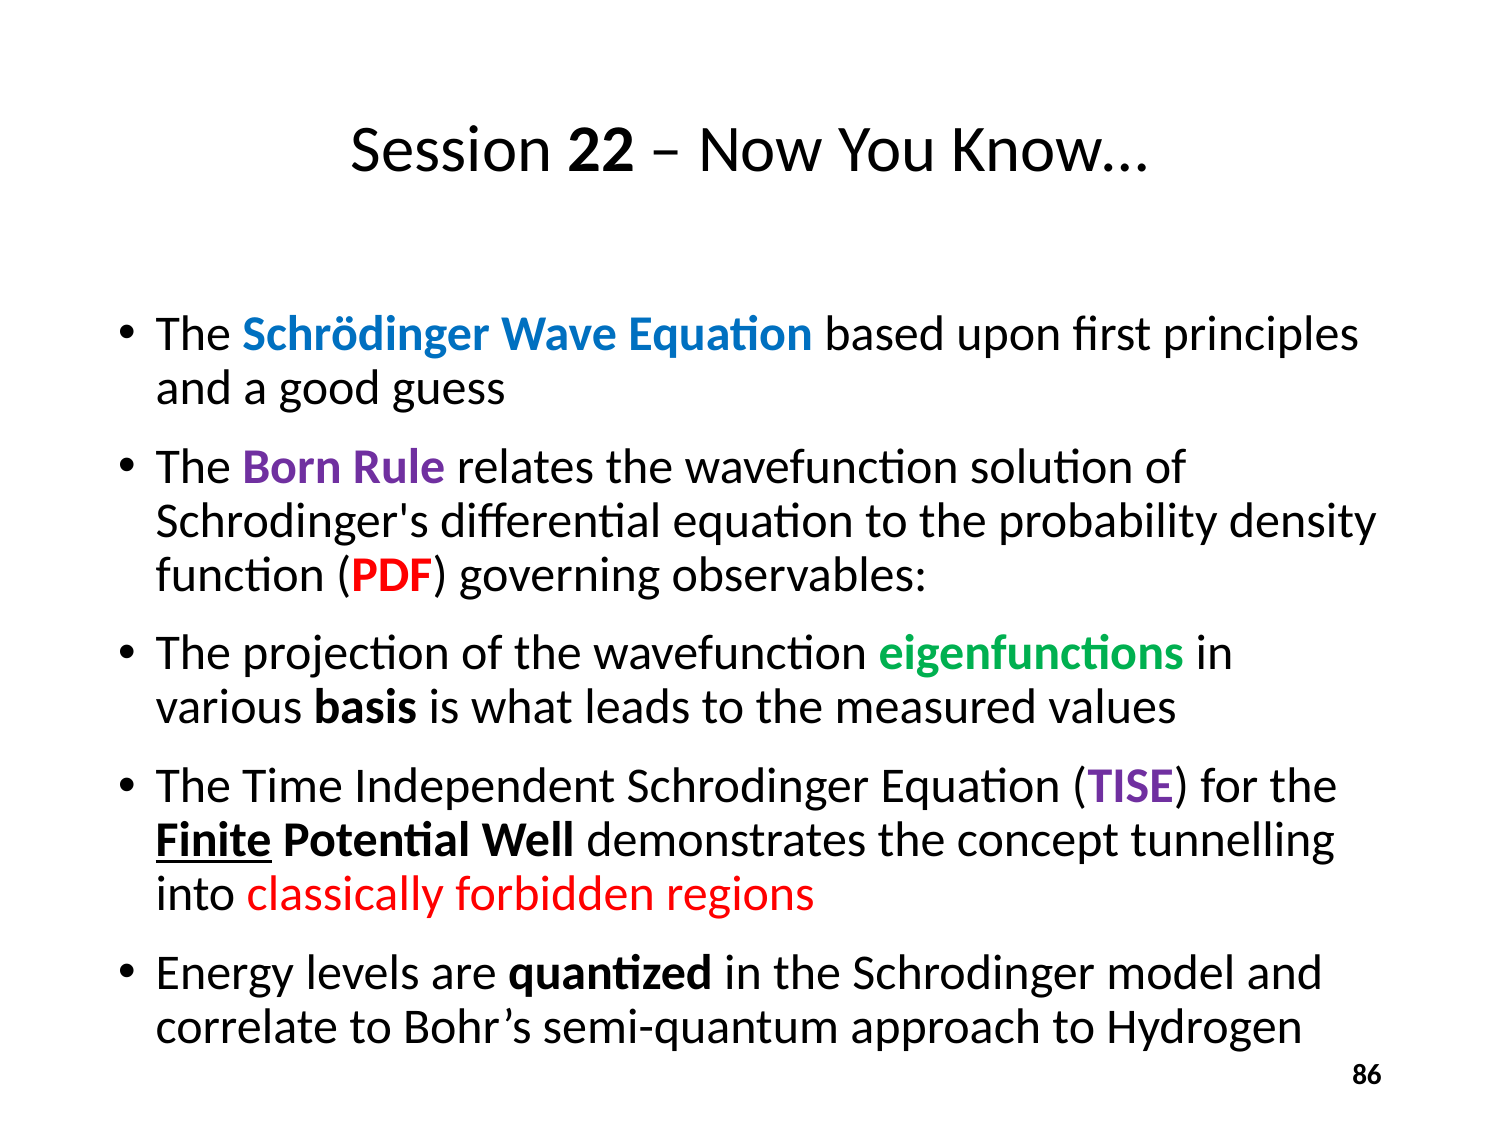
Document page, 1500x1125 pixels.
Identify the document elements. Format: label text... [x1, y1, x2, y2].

slide_number 86 [1059, 1042, 1397, 1103]
title Session 22 – Now You Know… [103, 59, 1397, 241]
